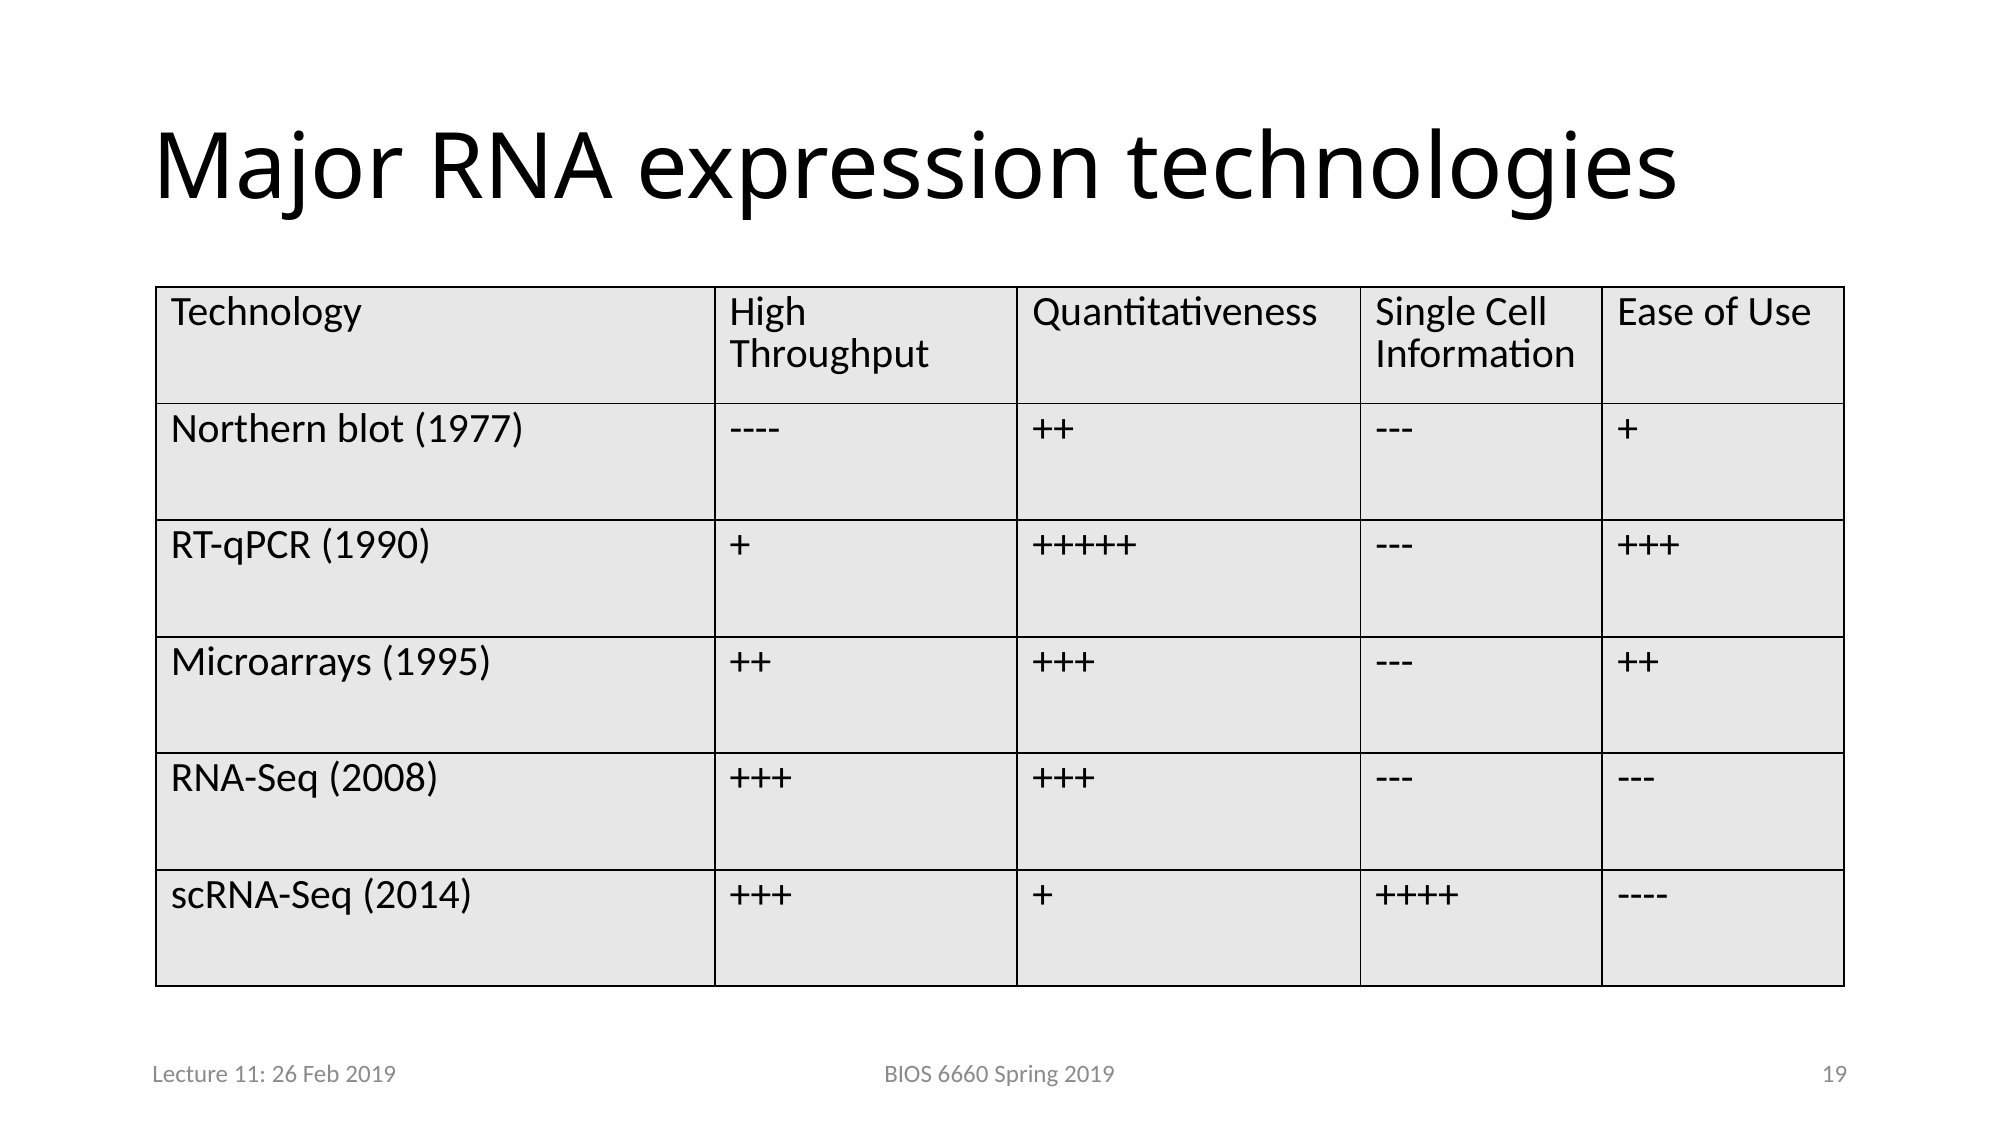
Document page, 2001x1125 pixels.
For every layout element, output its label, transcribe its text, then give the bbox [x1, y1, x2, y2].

table_cell scRNA-Seq (2014) [157, 871, 714, 985]
table_cell +++ [1603, 521, 1843, 636]
slide_number 19 [1412, 1042, 1863, 1103]
table_cell --- [1361, 754, 1601, 869]
table_cell +++ [716, 754, 1016, 869]
table_cell ++ [1018, 404, 1360, 519]
table_cell + [1018, 871, 1360, 985]
table_header High Throughput [716, 288, 1016, 403]
table_cell --- [1361, 638, 1601, 752]
table_header Single Cell Information [1361, 288, 1601, 403]
table_cell +++ [1018, 638, 1360, 752]
table_cell ++ [1603, 638, 1843, 752]
table_cell ---- [1603, 871, 1843, 985]
table_cell ++ [716, 638, 1016, 752]
footer BIOS 6660 Spring 2019 [662, 1042, 1338, 1103]
table_header Ease of Use [1603, 288, 1843, 403]
table_cell + [1603, 404, 1843, 519]
table_cell --- [1361, 521, 1601, 636]
table_cell --- [1603, 754, 1843, 869]
table_cell --- [1361, 404, 1601, 519]
table_cell +++++ [1018, 521, 1360, 636]
table_header Quantitativeness [1018, 288, 1360, 403]
table_header Technology [157, 288, 714, 403]
table_cell ---- [716, 404, 1016, 519]
table_cell Microarrays (1995) [157, 638, 714, 752]
table_cell ++++ [1361, 871, 1601, 985]
table_cell +++ [1018, 754, 1360, 869]
table_cell RT-qPCR (1990) [157, 521, 714, 636]
table_cell + [716, 521, 1016, 636]
table_cell Northern blot (1977) [157, 404, 714, 519]
table_cell RNA-Seq (2008) [157, 754, 714, 869]
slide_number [137, 1042, 588, 1103]
table_cell +++ [716, 871, 1016, 985]
title Major RNA expression technologies [137, 59, 1863, 278]
